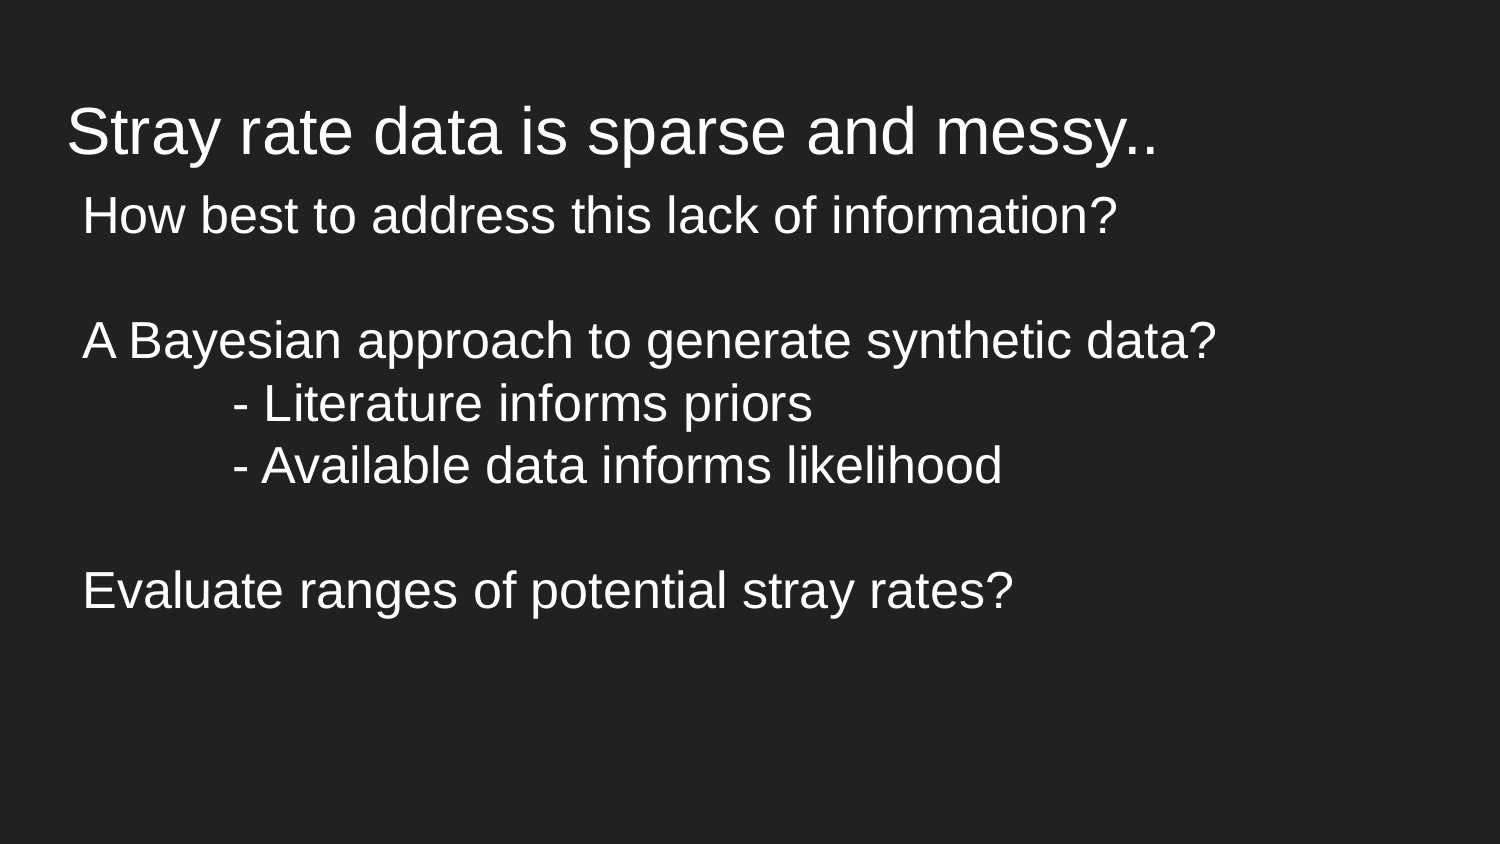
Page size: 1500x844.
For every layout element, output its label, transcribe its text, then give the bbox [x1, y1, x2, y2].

text_box How best to address this lack of information? A Bayesian approach to generate synthetic data? - Literature informs priors - Available data informs likelihood Evaluate ranges of potential stray rates? [67, 166, 1433, 261]
title Stray rate data is sparse and messy.. [51, 72, 1449, 167]
